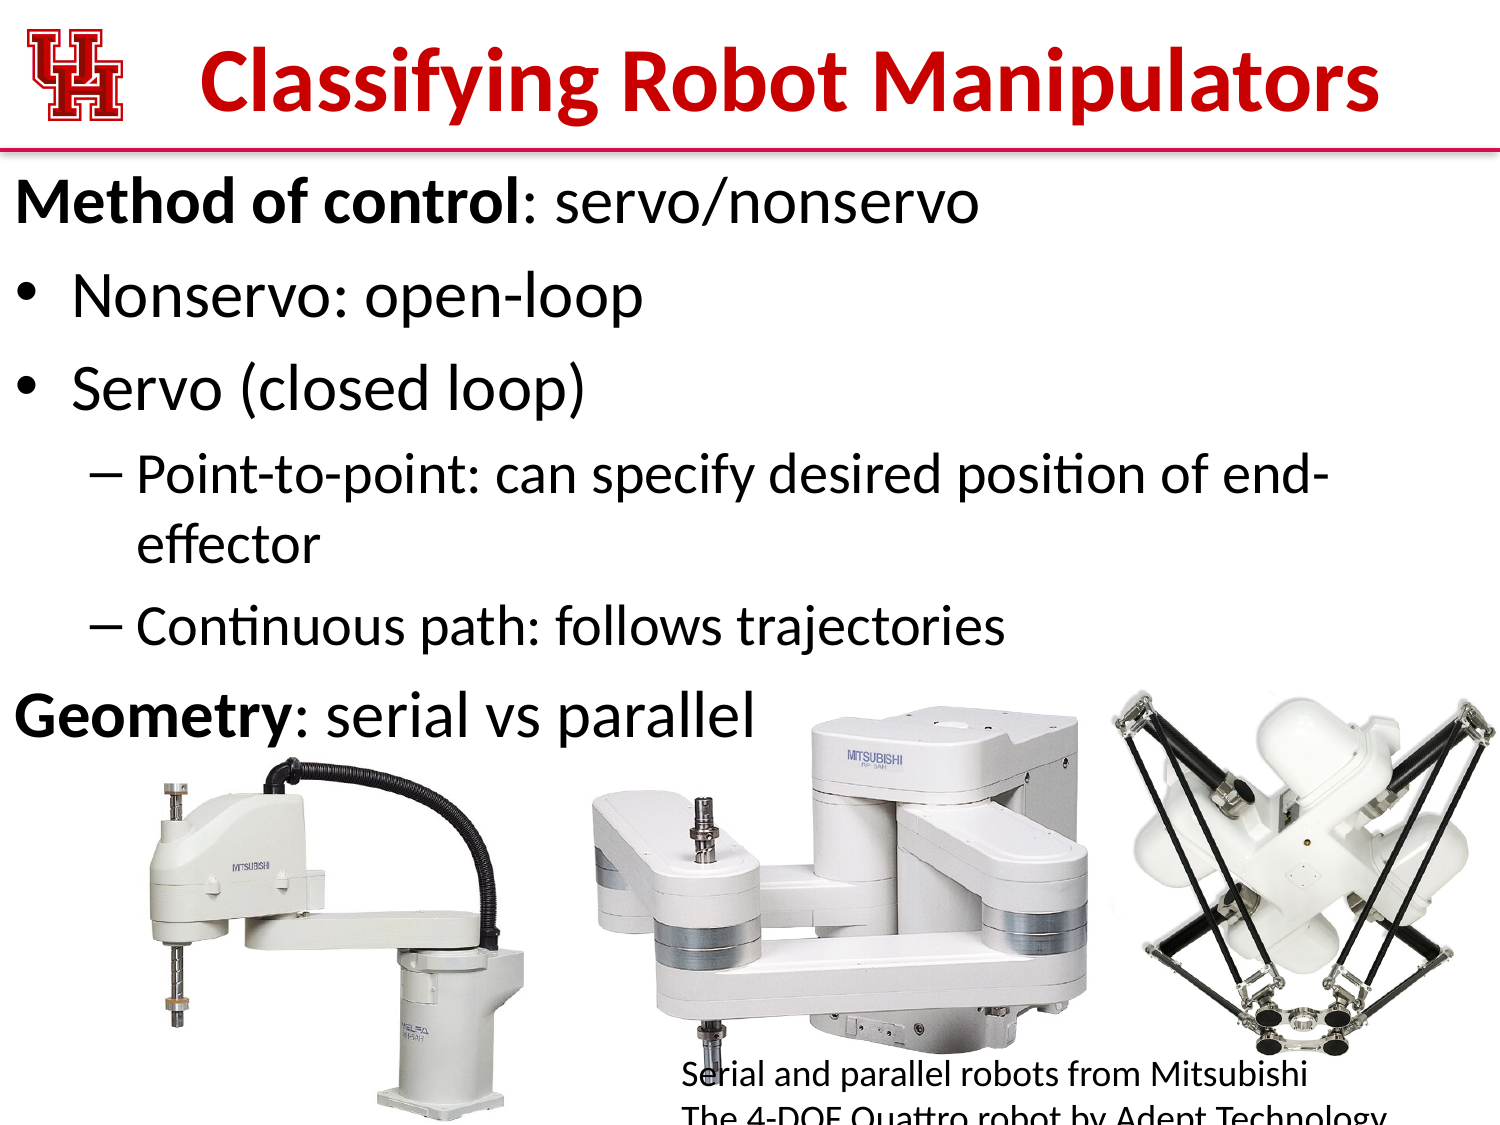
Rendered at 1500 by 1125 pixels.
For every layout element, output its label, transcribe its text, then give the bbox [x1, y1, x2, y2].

picture [1105, 687, 1500, 1059]
picture [587, 700, 1092, 1088]
picture [27, 29, 123, 121]
picture [142, 753, 531, 1125]
text_box Serial and parallel robots from Mitsubishi The 4-DOF Quattro robot by Adept Technology. [666, 1041, 1500, 1125]
title Classifying Robot Manipulators [157, 0, 1425, 149]
list Method of control: servo/nonservo Nonservo: open-loop Servo (closed loop) Point-to-point: can specify desired position of end-effector Continuous path: follows trajectories Geometry: serial vs parallel [0, 149, 1500, 1055]
